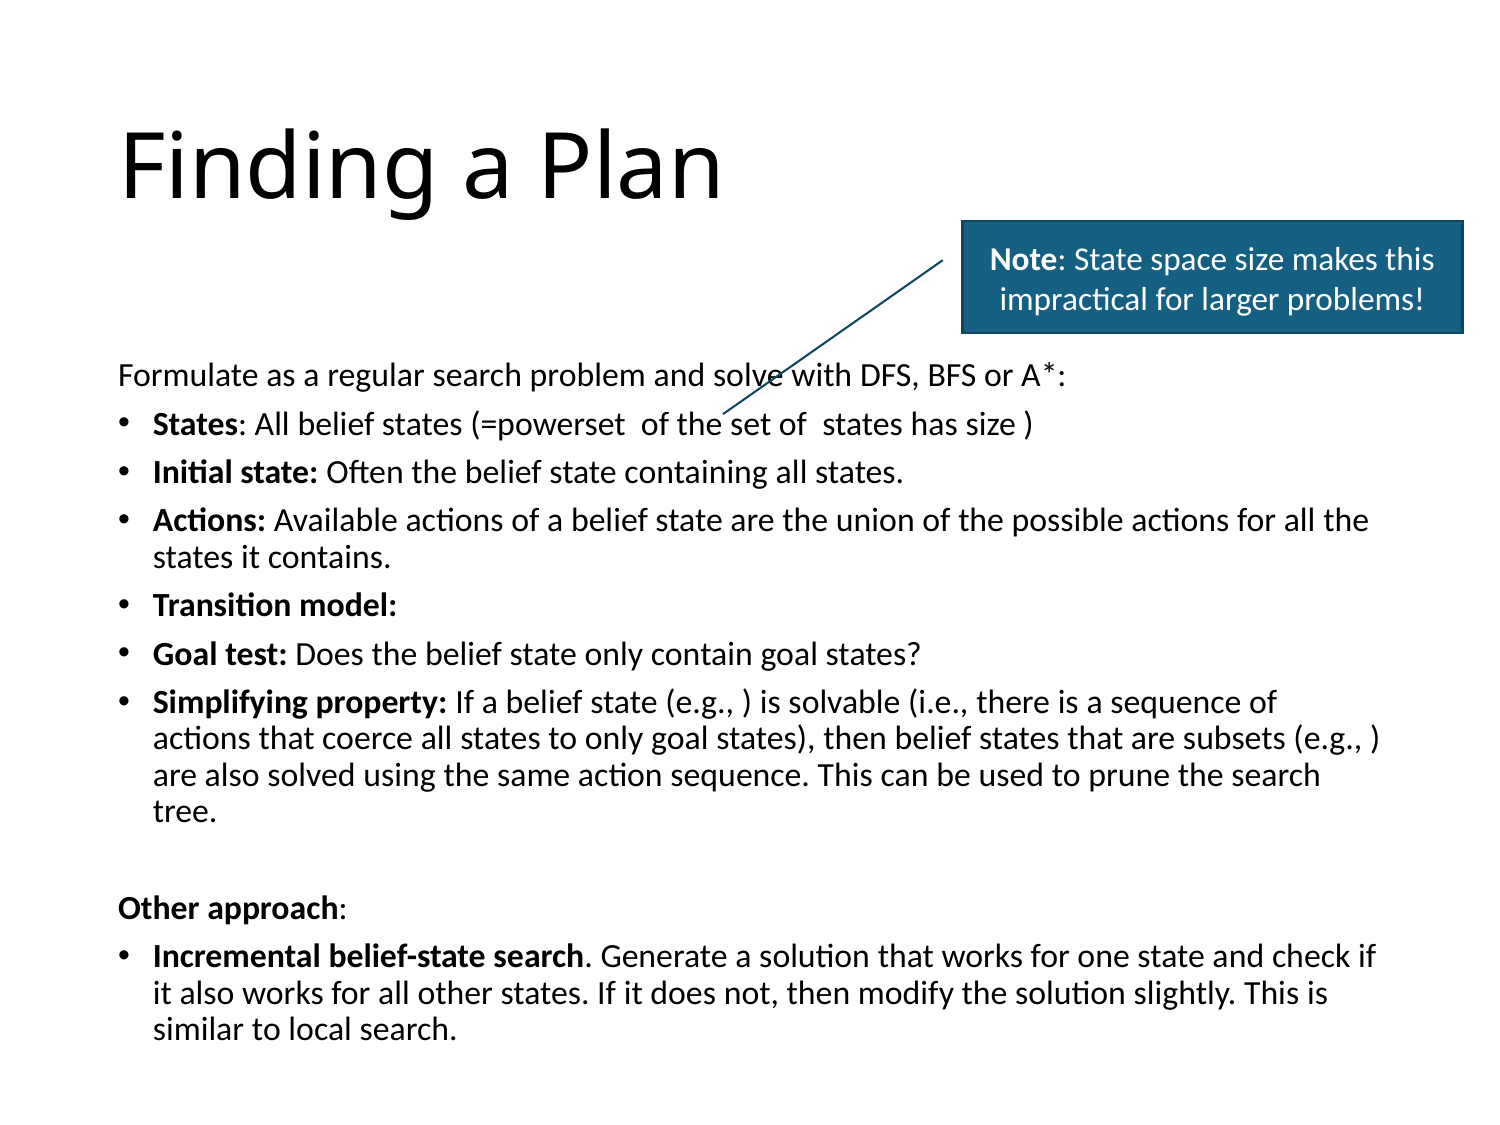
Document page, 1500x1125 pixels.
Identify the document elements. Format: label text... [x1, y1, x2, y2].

text_box Note: State space size makes this impractical for larger problems! [722, 259, 944, 415]
title Finding a Plan [103, 59, 1397, 278]
text_box Note: State space size makes this impractical for larger problems! [961, 220, 1464, 334]
